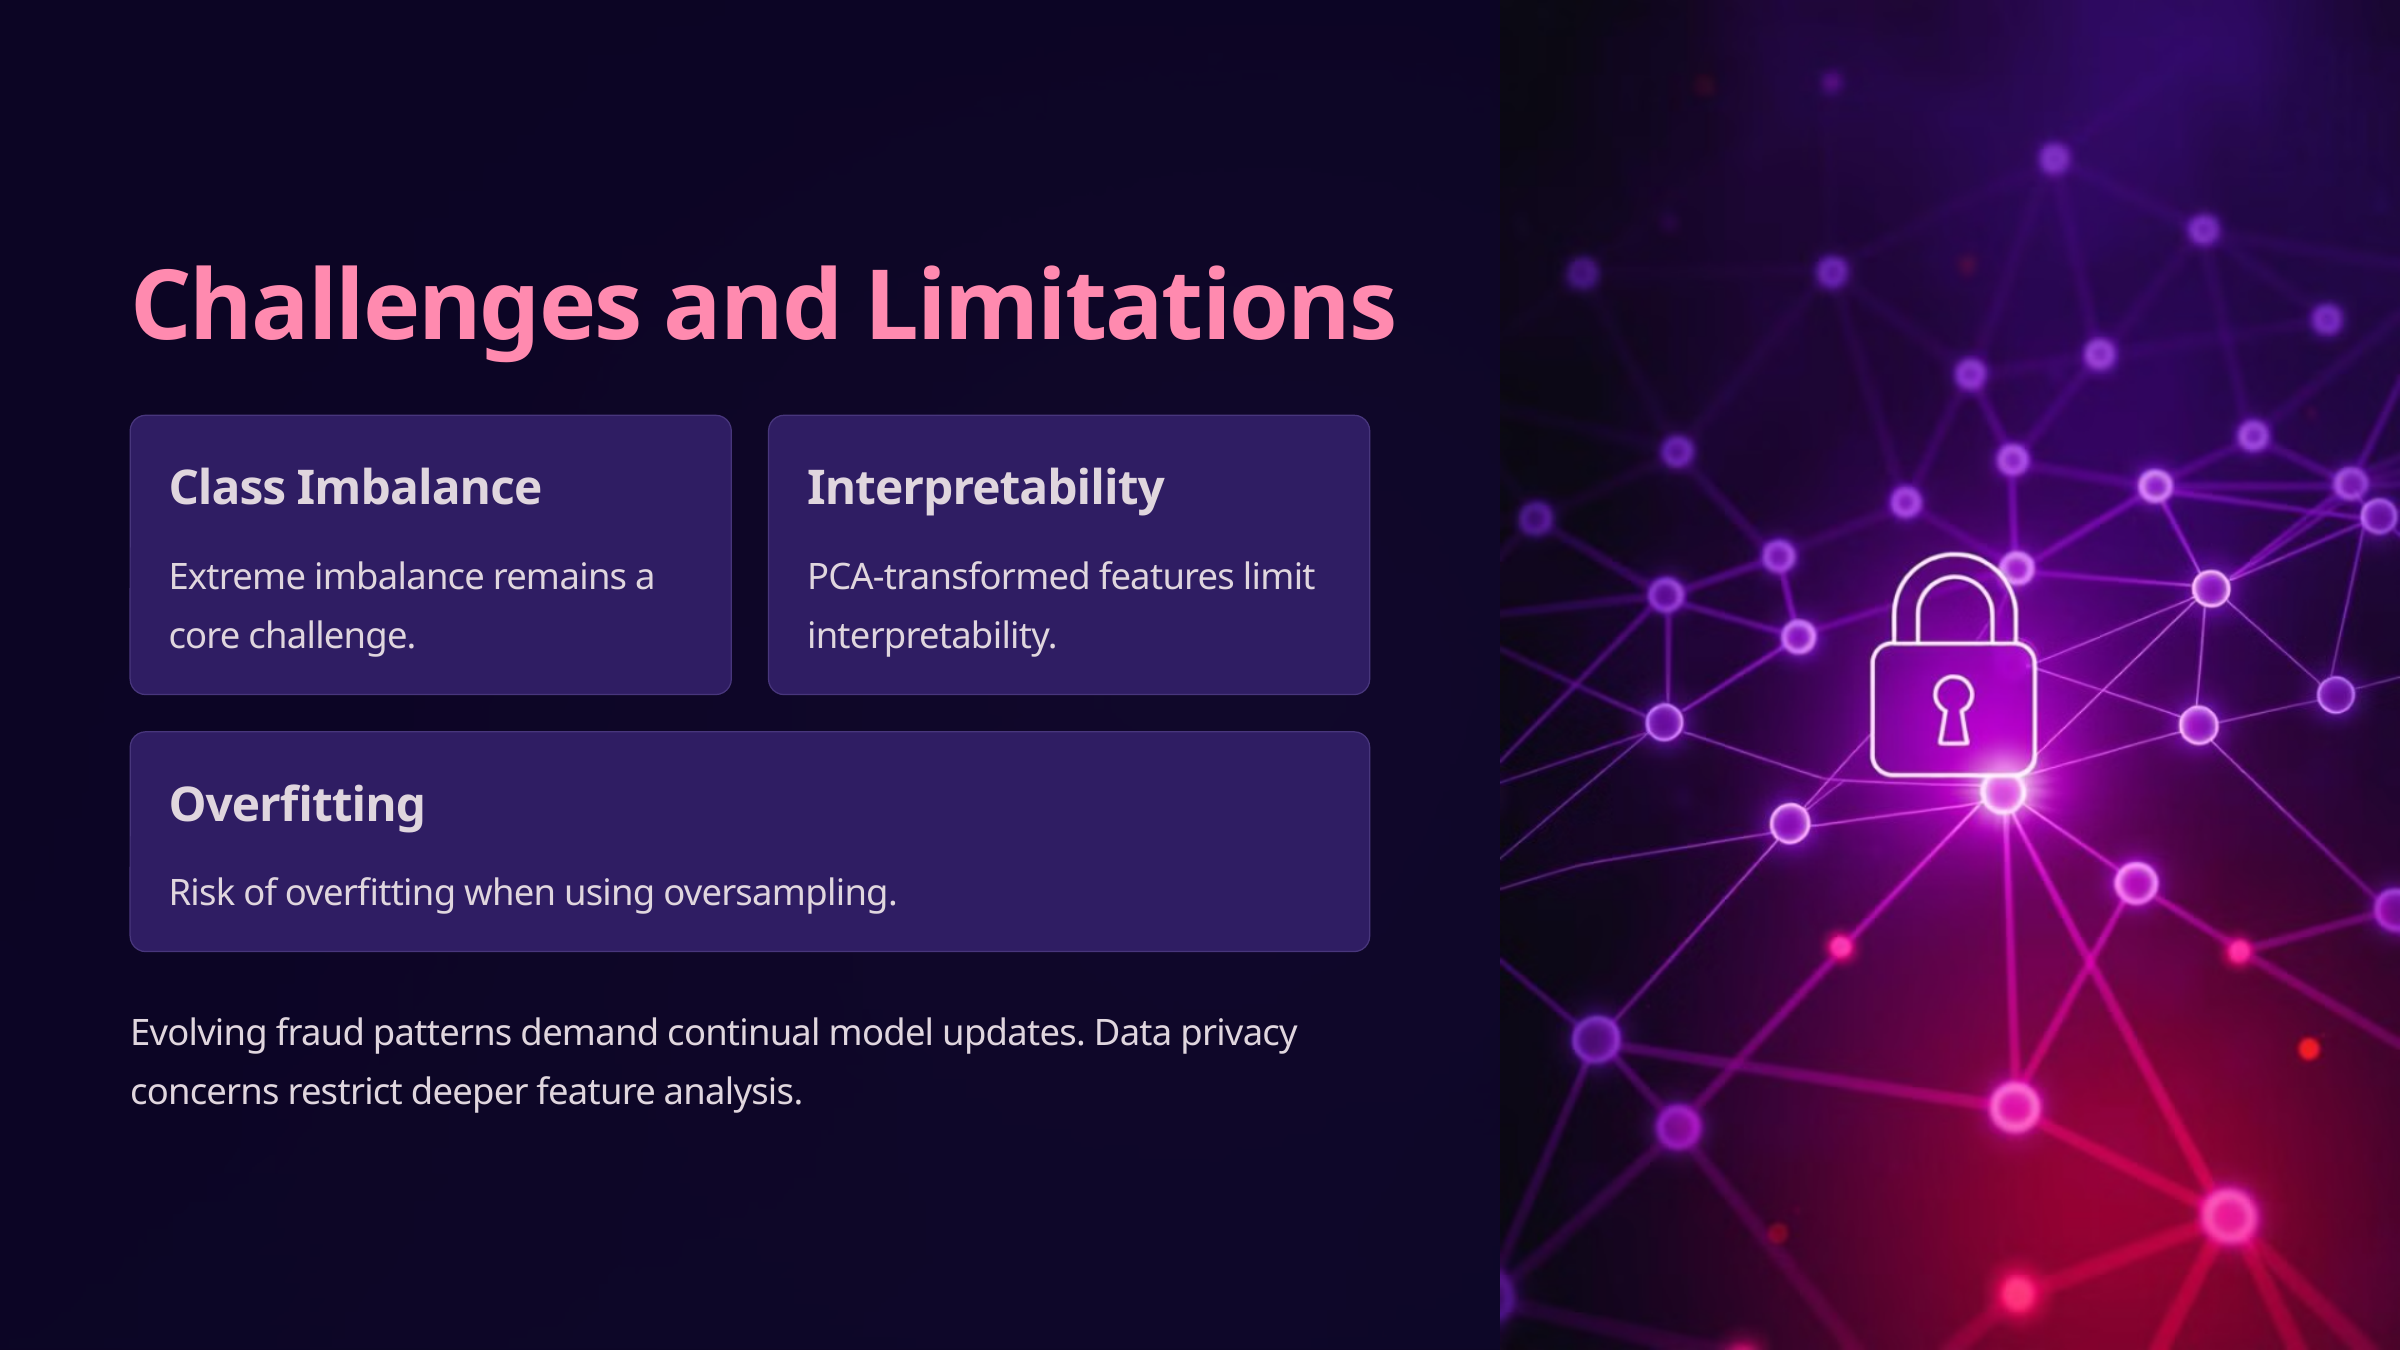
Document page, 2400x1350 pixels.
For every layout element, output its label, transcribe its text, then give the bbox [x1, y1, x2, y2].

picture [1499, 0, 2400, 1350]
text_box [130, 731, 1370, 952]
text_box Interpretability [806, 453, 1296, 515]
text_box Extreme imbalance remains a core challenge. [168, 537, 693, 657]
text_box [768, 415, 1370, 695]
text_box [130, 415, 732, 695]
text_box Overfitting [168, 770, 657, 832]
text_box PCA-transformed features limit interpretability. [806, 537, 1332, 657]
text_box Risk of overfitting when using oversampling. [168, 853, 1332, 914]
text_box Challenges and Limitations [130, 237, 1311, 360]
text_box Evolving fraud patterns demand continual model updates. Data privacy concerns restrict deeper feature analysis. [130, 993, 1370, 1113]
text_box Class Imbalance [168, 453, 657, 515]
